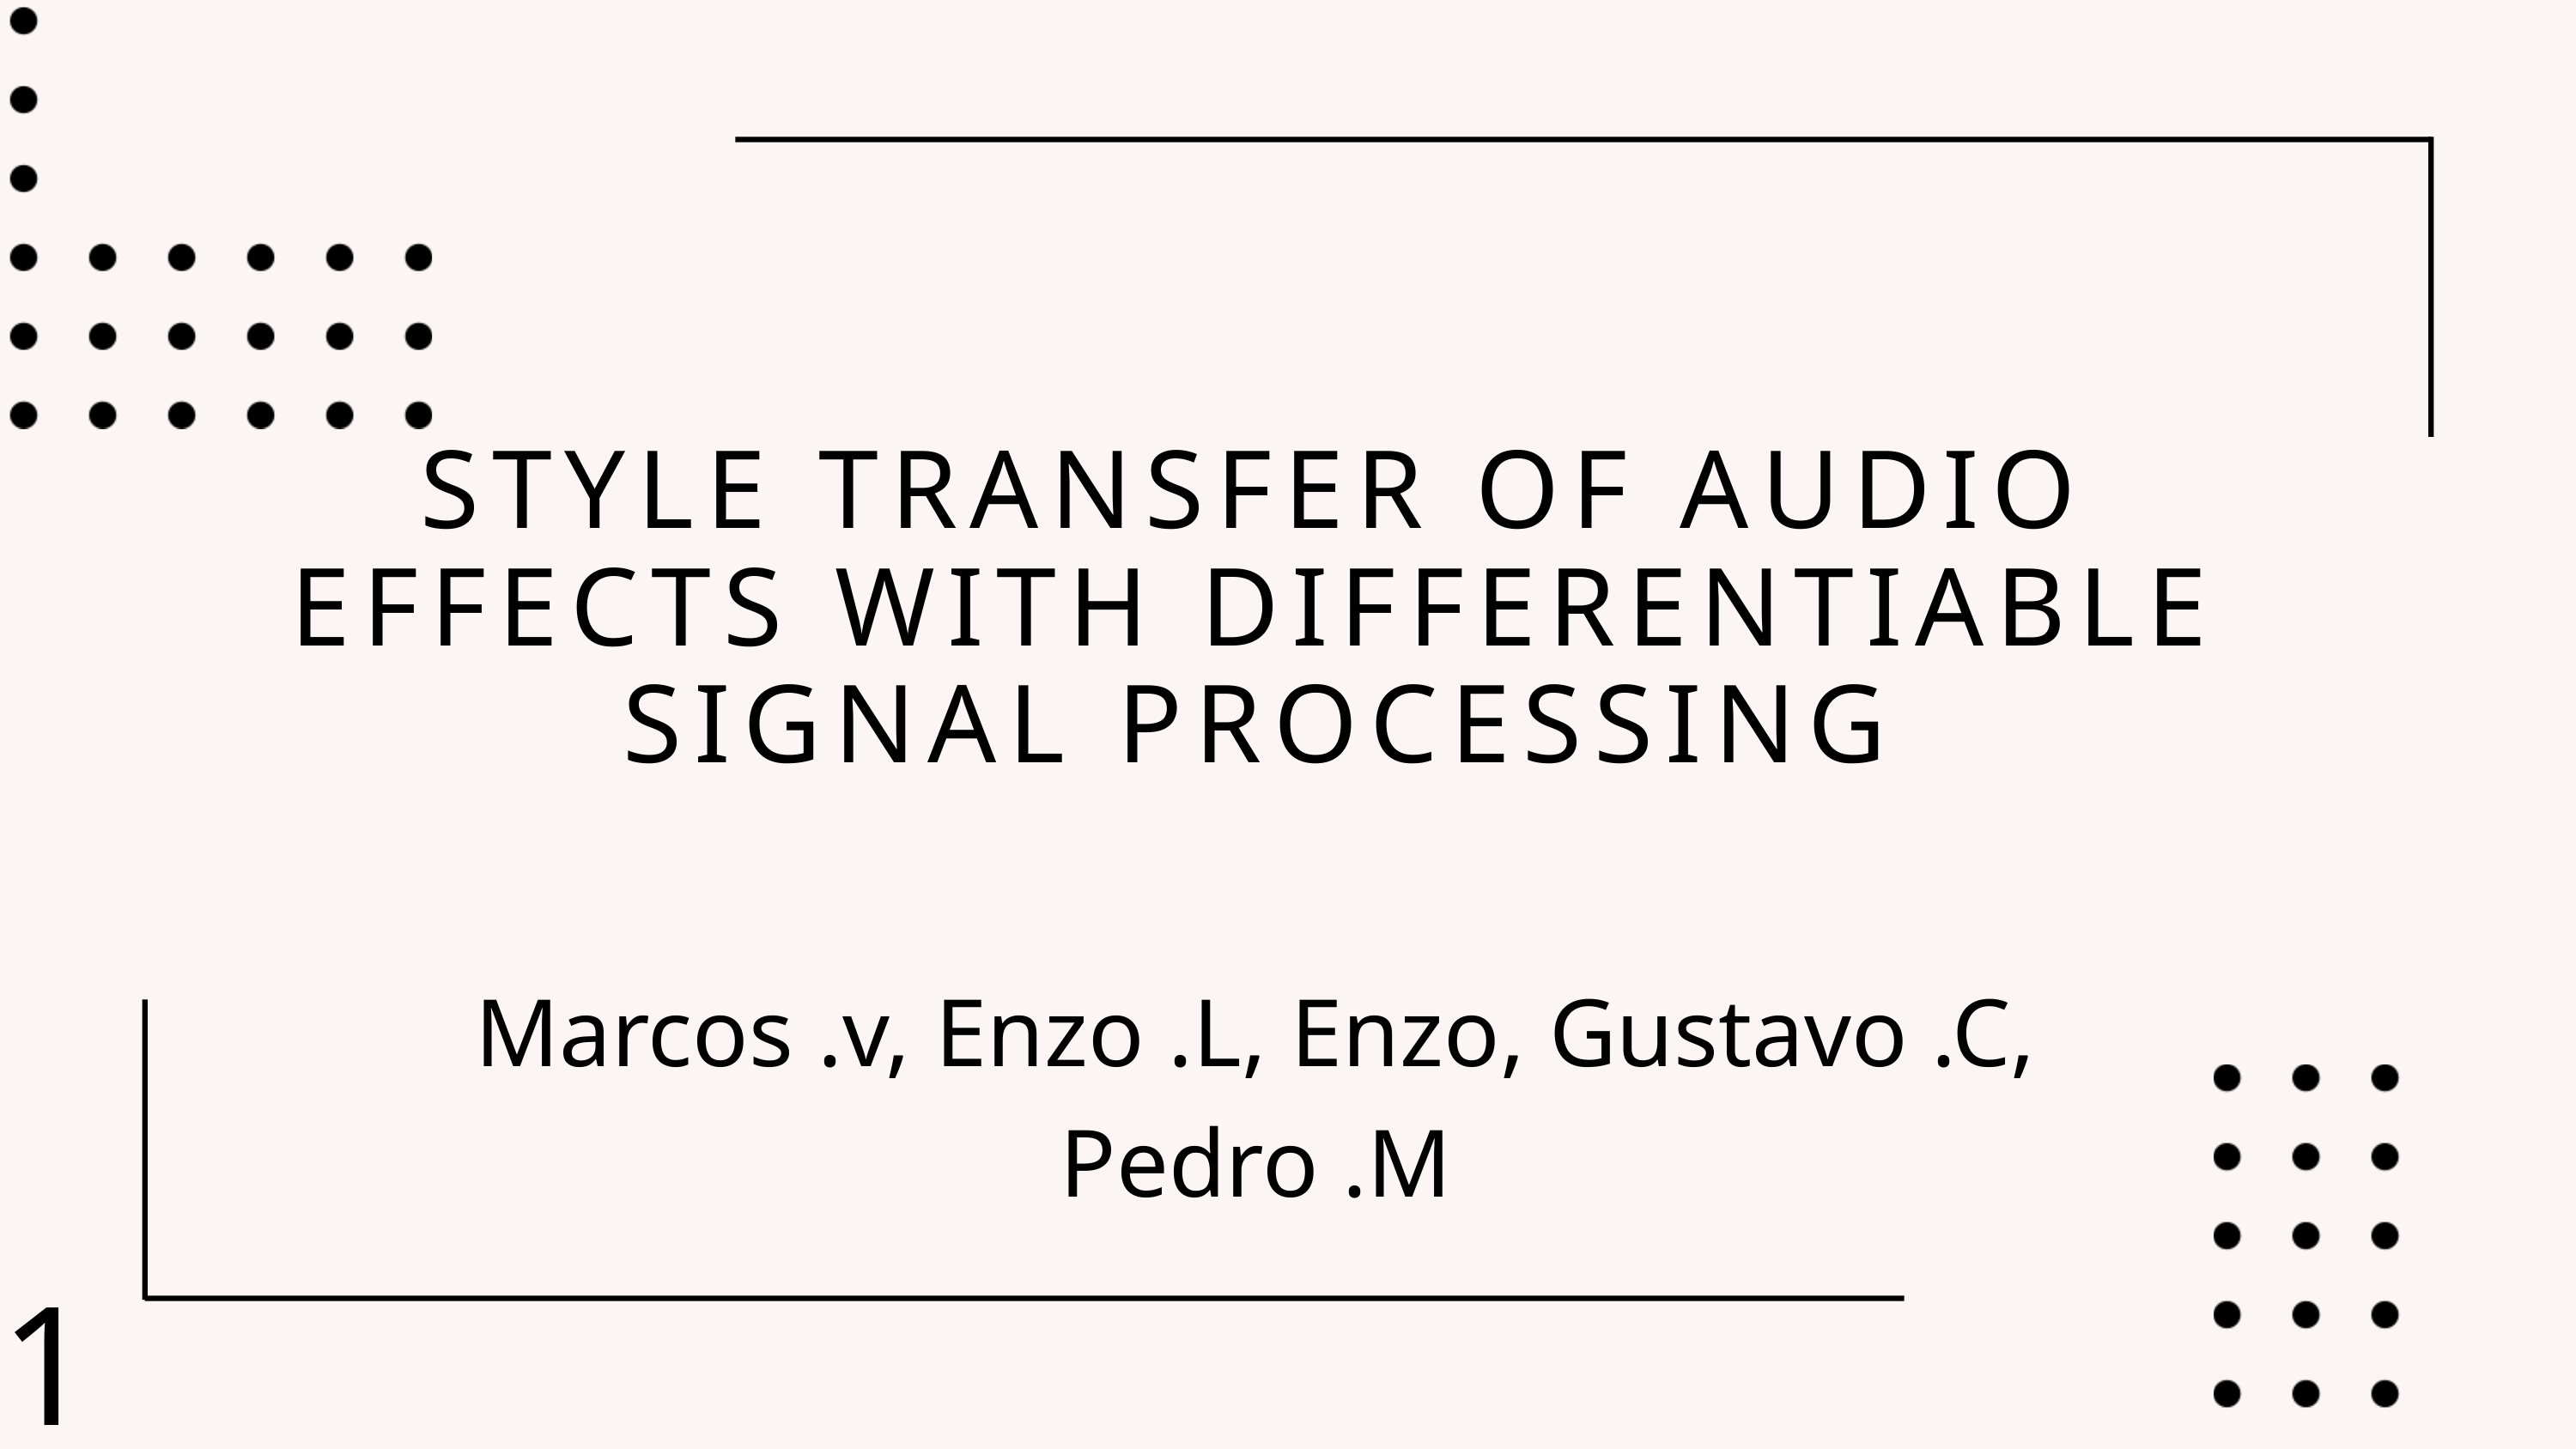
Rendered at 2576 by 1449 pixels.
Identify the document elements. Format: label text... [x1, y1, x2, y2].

text_box [2214, 1064, 2576, 1449]
text_box Marcos .v, Enzo .L, Enzo, Gustavo .C, Pedro .M [376, 955, 2136, 1216]
text_box STYLE TRANSFER OF AUDIO EFFECTS WITH DIFFERENTIABLE SIGNAL PROCESSING [188, 432, 2324, 785]
text_box [0, 0, 433, 430]
text_box 1 [0, 1228, 94, 1449]
